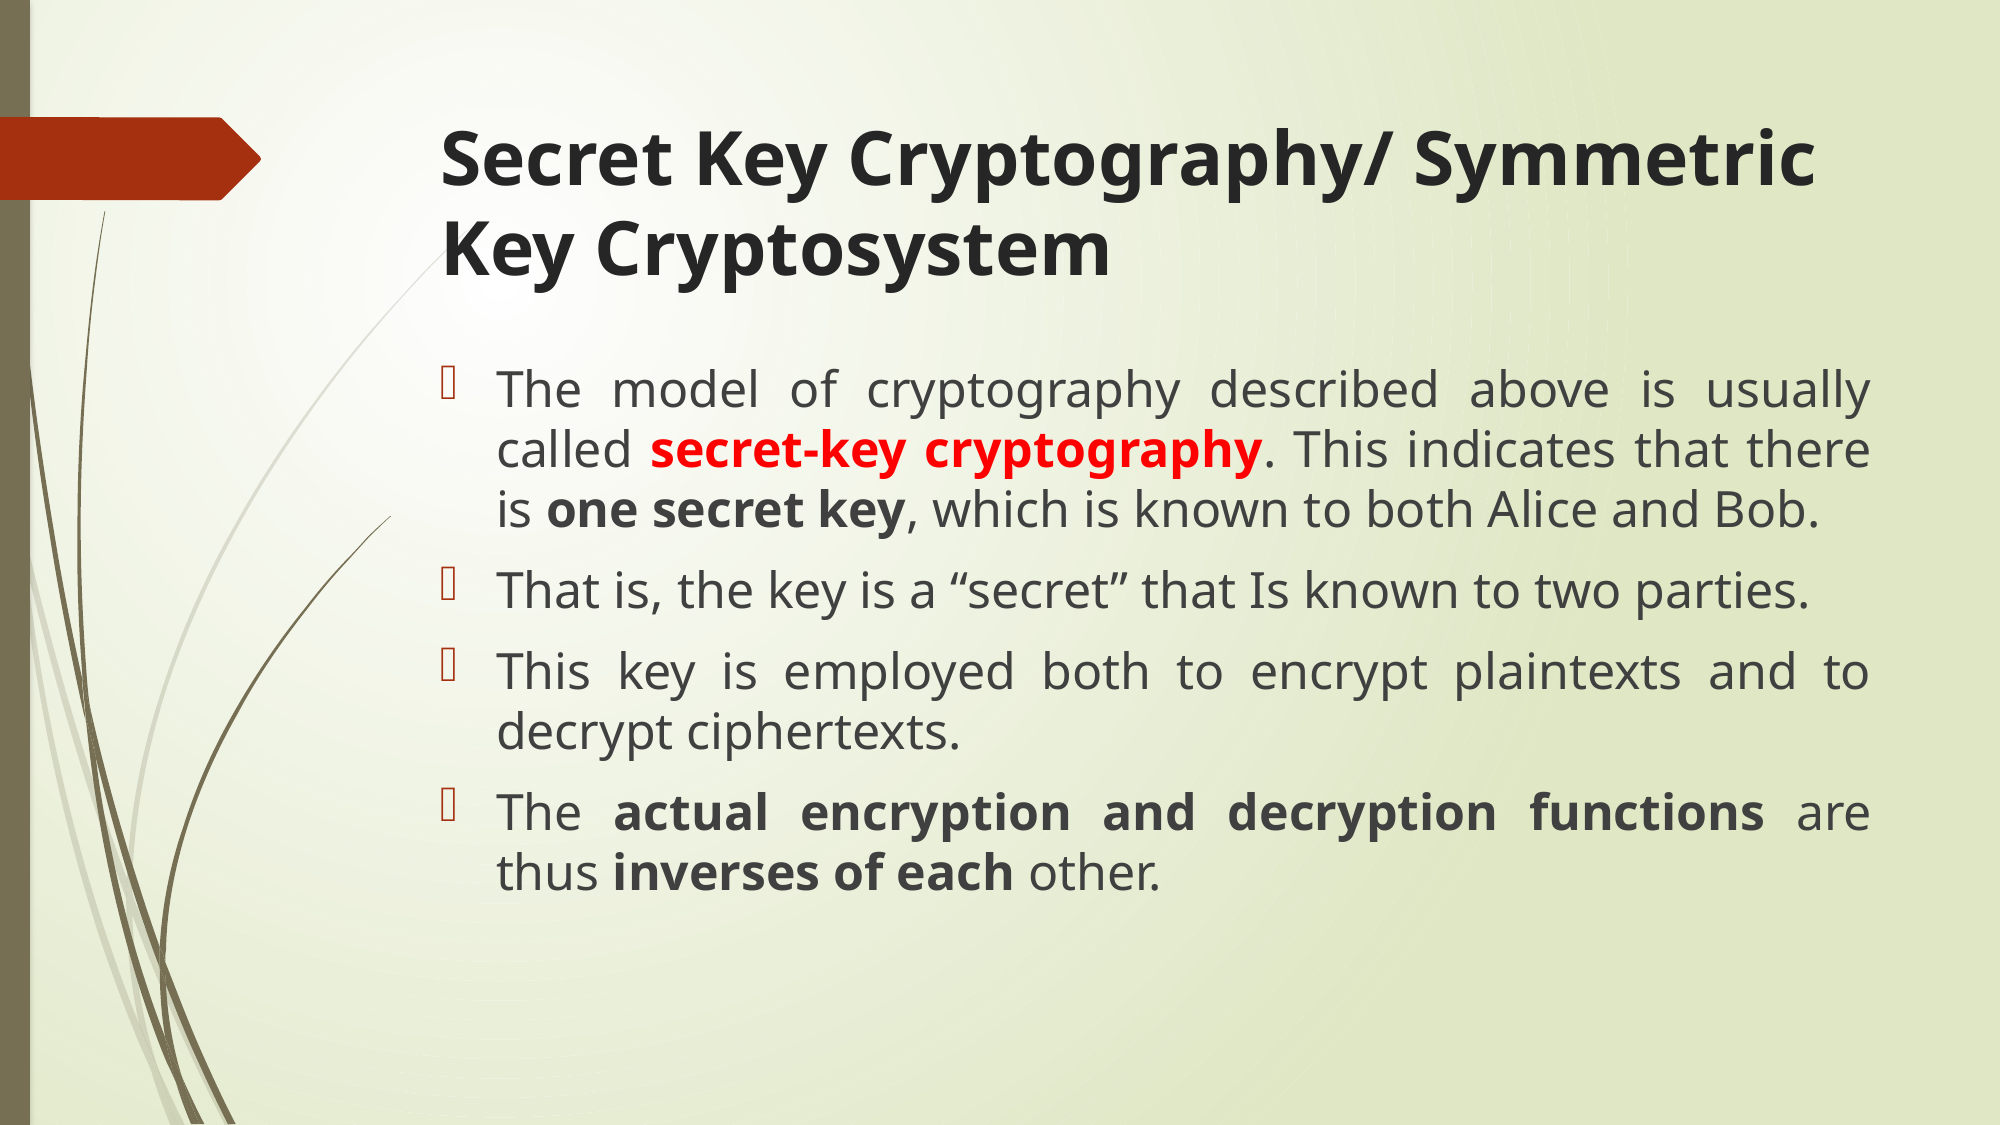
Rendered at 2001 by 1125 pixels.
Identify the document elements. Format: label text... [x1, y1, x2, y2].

list The model of cryptography described above is usually called secret-key cryptography. This indicates that there is one secret key, which is known to both Alice and Bob. That is, the key is a “secret” that Is known to two parties. This key is employed both to encrypt plaintexts and to decrypt ciphertexts. The actual encryption and decryption functions are thus inverses of each other. [424, 350, 1888, 970]
title Secret Key Cryptography/ Symmetric Key Cryptosystem [425, 102, 1888, 313]
